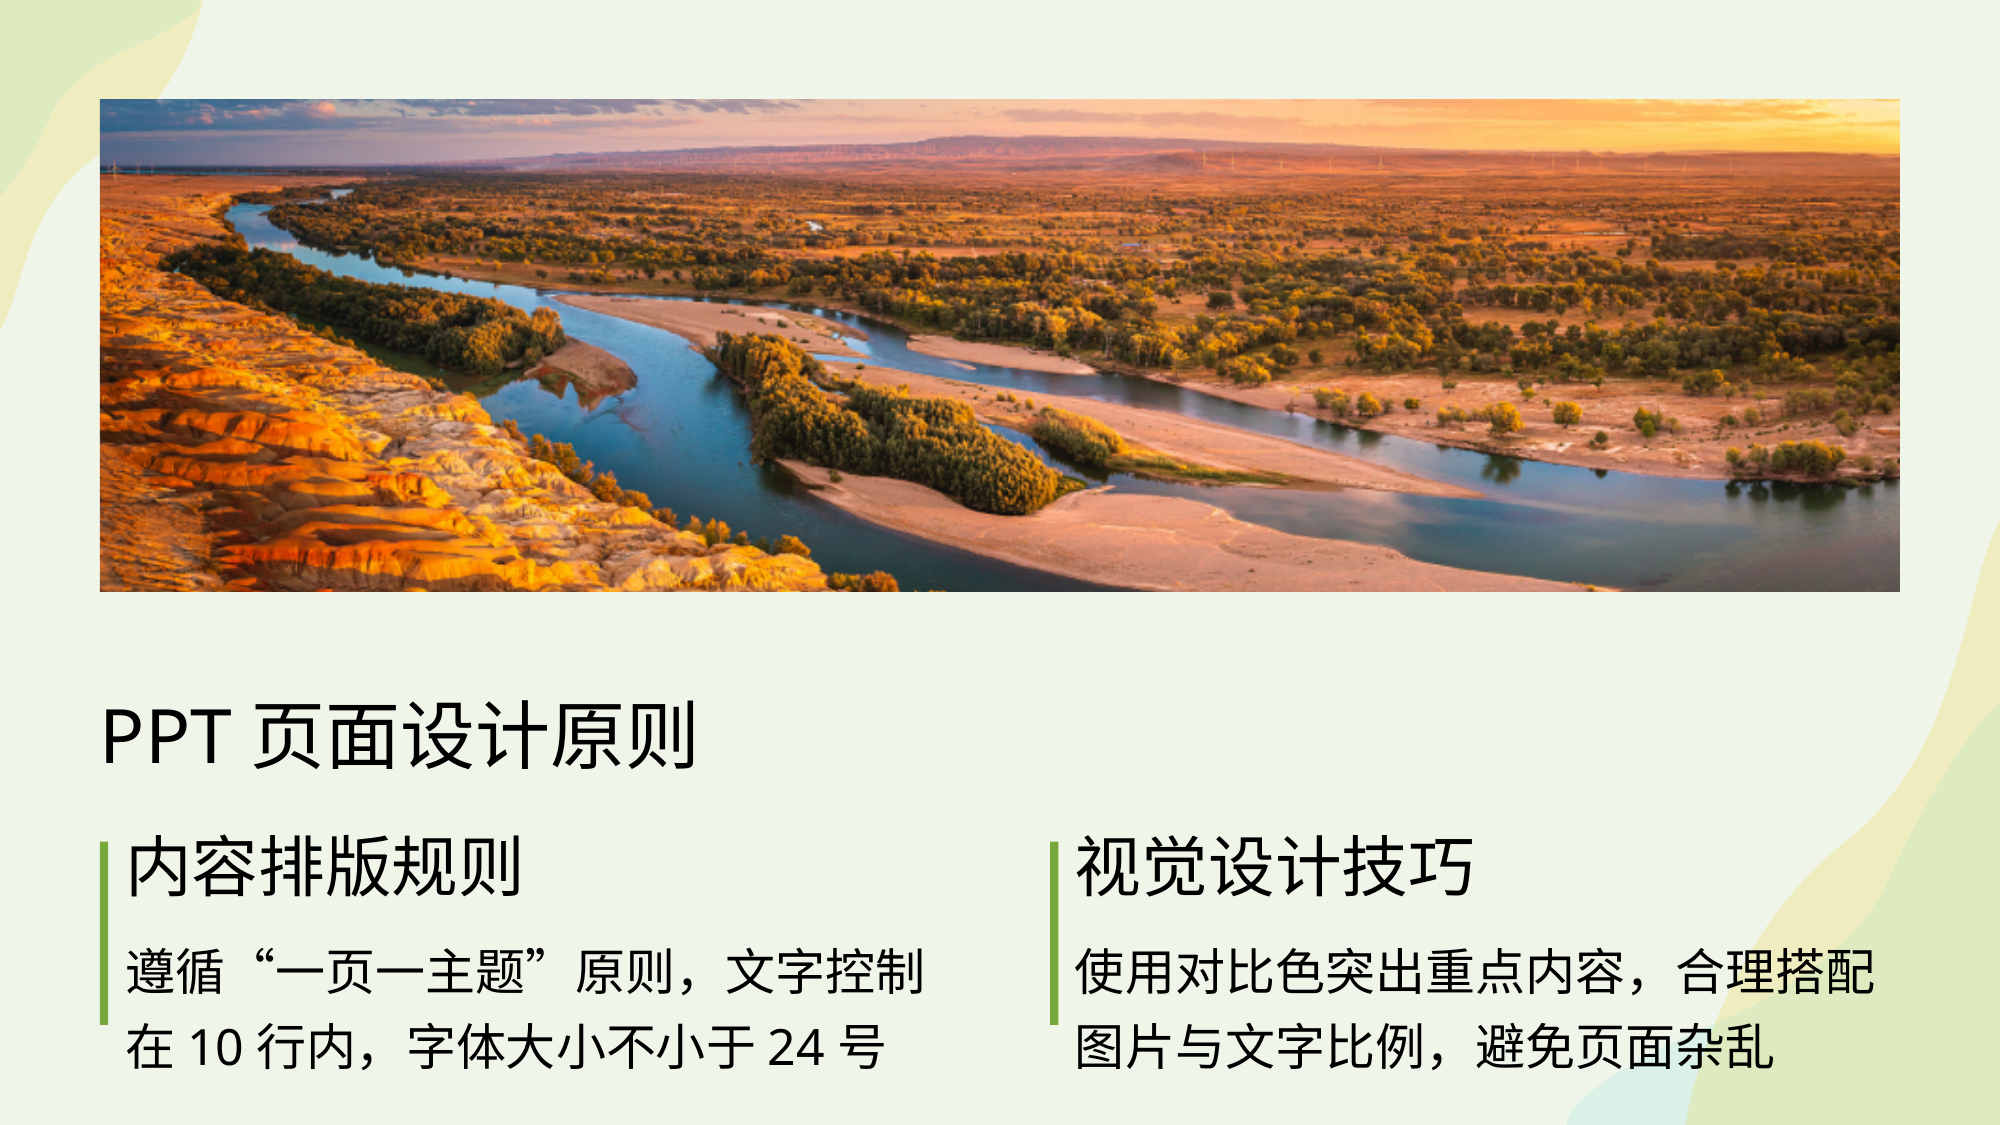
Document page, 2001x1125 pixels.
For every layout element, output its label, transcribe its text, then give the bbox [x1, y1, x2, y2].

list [99, 99, 1901, 593]
title PPT页面设计原则 [99, 679, 1900, 780]
list 内容排版规则 [125, 816, 950, 883]
list [99, 841, 109, 1025]
list 使用对比色突出重点内容，合理搭配图片与文字比例，避免页面杂乱 [1074, 924, 1900, 1025]
list 视觉设计技巧 [1074, 816, 1900, 883]
list 遵循“一页一主题”原则，文字控制在10行内，字体大小不小于24号 [125, 924, 950, 1025]
list [1050, 841, 1059, 1025]
